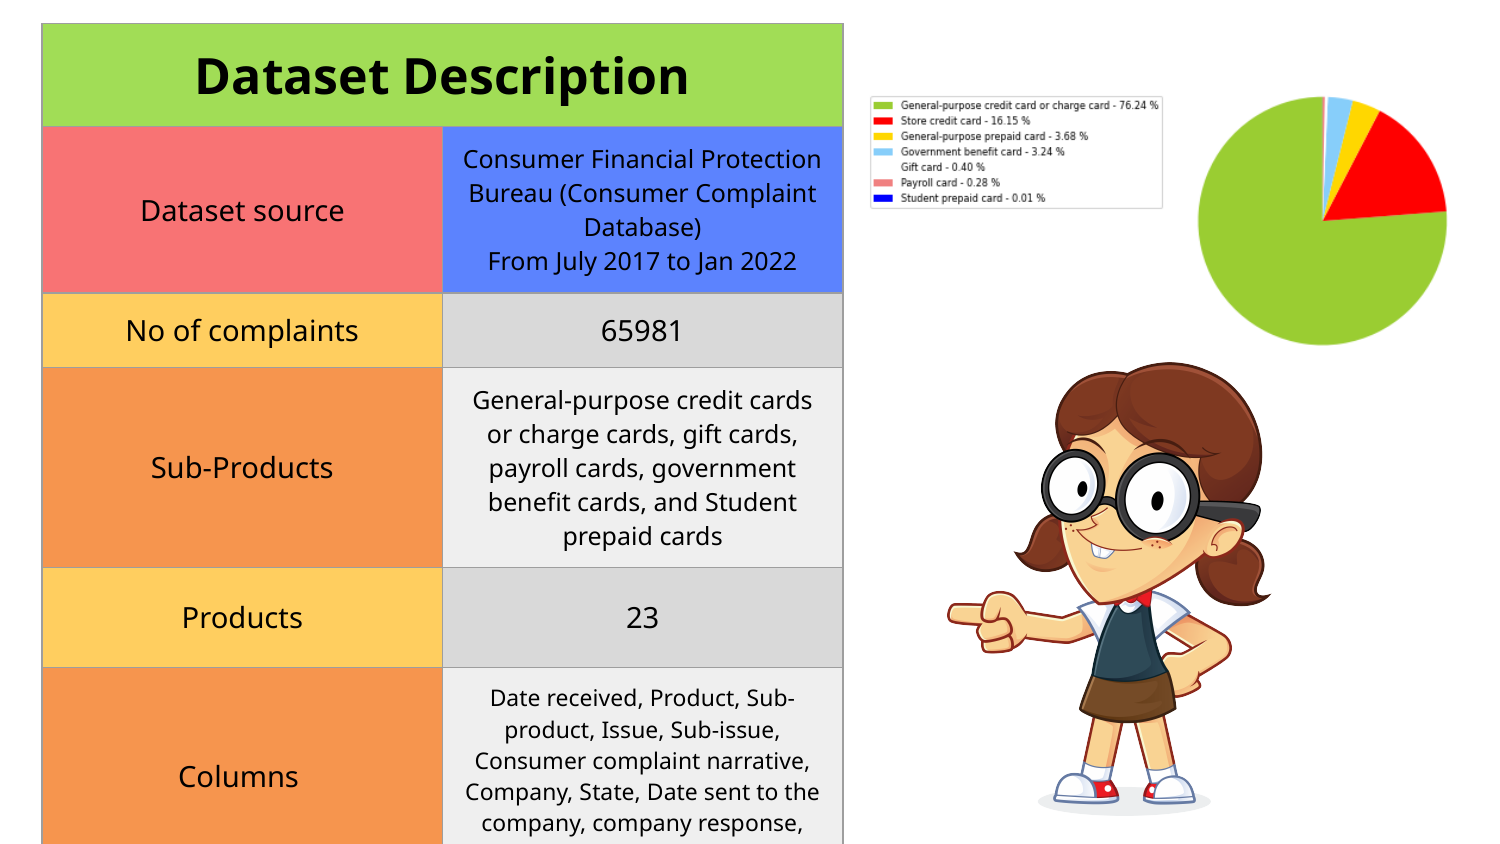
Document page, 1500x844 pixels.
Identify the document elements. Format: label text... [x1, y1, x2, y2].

table_cell Dataset source [43, 127, 442, 292]
table_cell Columns [43, 668, 442, 844]
table_cell General-purpose credit cards or charge cards, gift cards, payroll cards, government benefit cards, and Student prepaid cards [443, 368, 842, 567]
table_cell Sub-Products [43, 368, 442, 567]
table_cell Consumer Financial Protection Bureau (Consumer Complaint Database) From July 2017 to Jan 2022 [443, 127, 842, 292]
table_cell 65981 [443, 294, 842, 367]
table_cell No of complaints [43, 294, 442, 367]
picture [863, 83, 1455, 360]
picture [946, 362, 1272, 816]
table_cell Products [43, 568, 442, 667]
table_cell Date received, Product, Sub-product, Issue, Sub-issue, Consumer complaint narrative, Company, State, Date sent to the company, company response, timely response, ComplaintID [443, 668, 842, 844]
table_cell 23 [443, 568, 842, 667]
table_header Dataset Description [43, 24, 842, 126]
